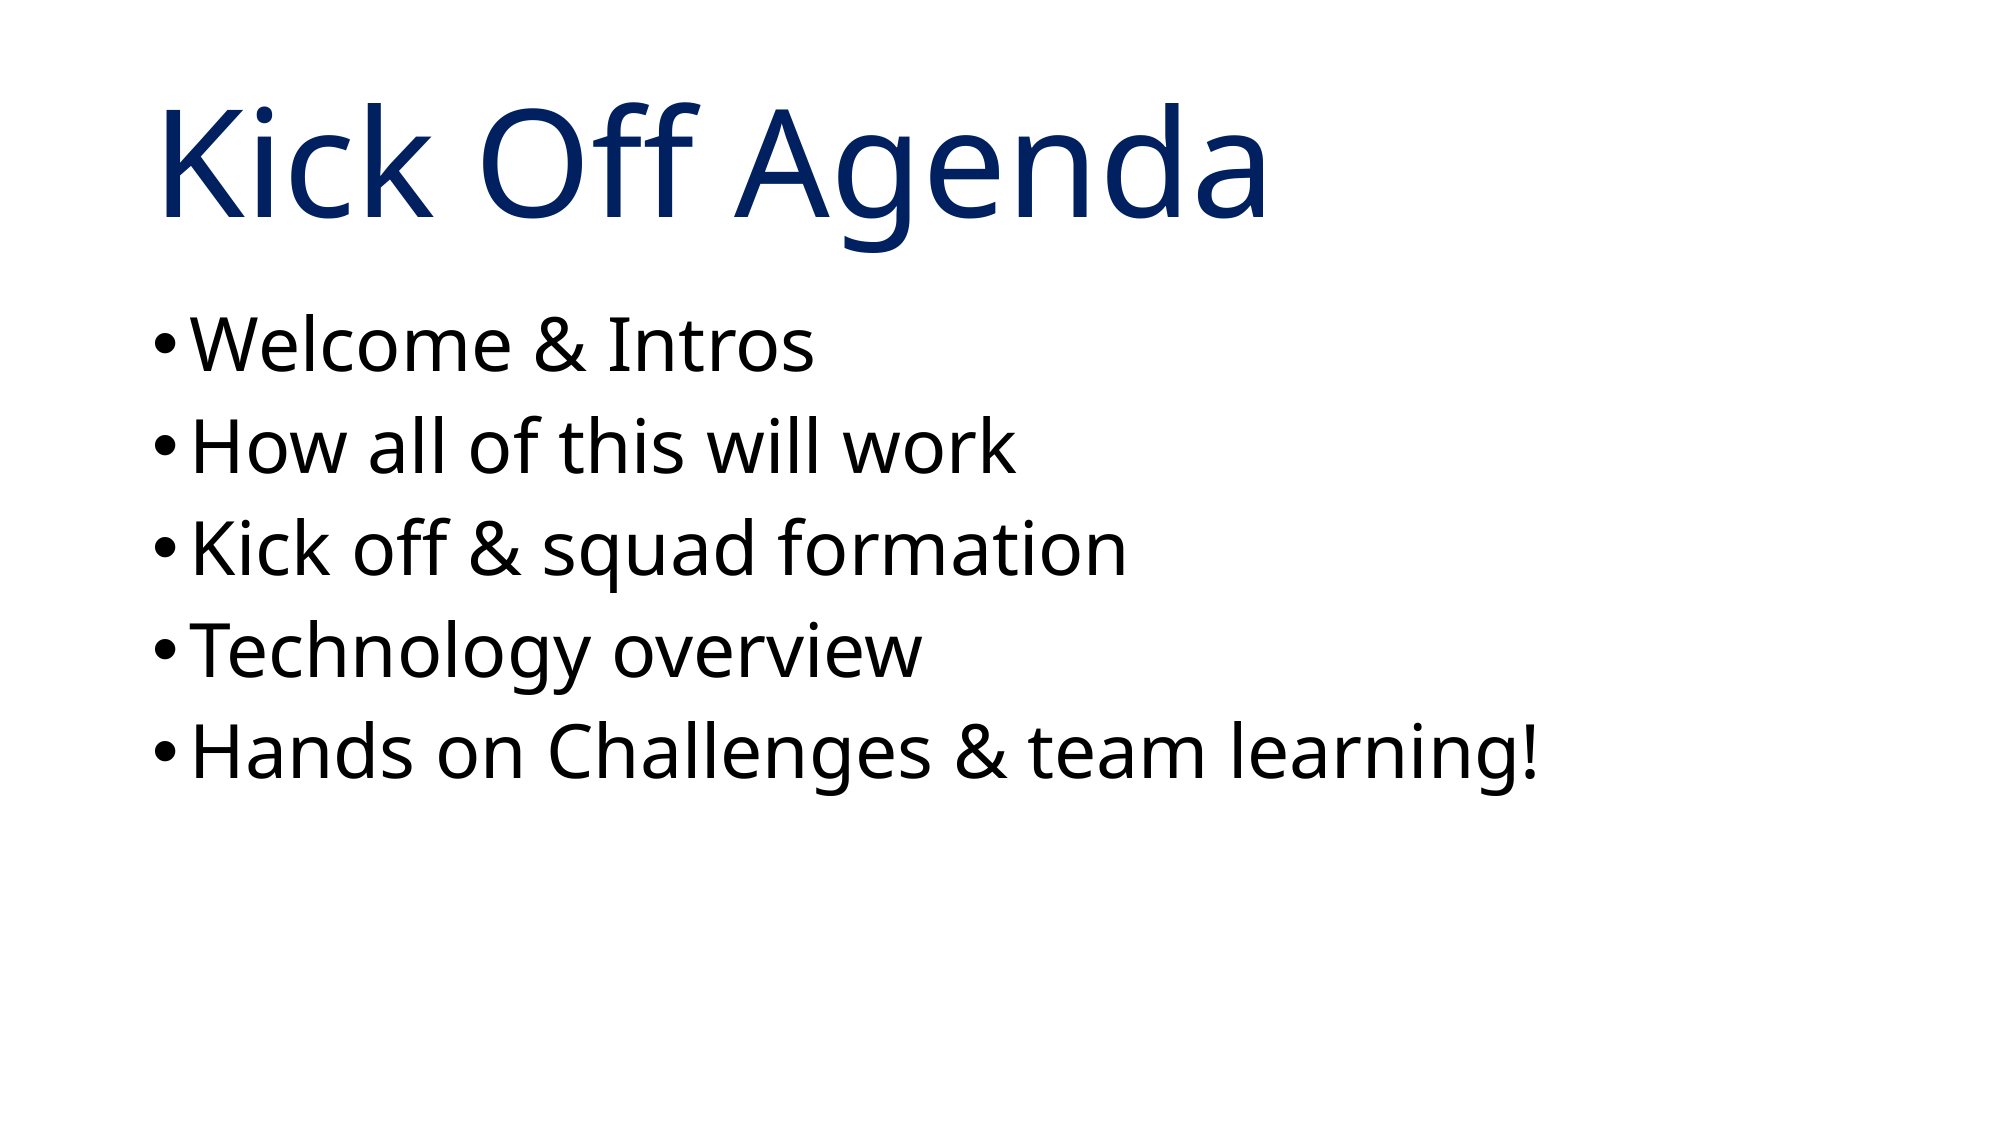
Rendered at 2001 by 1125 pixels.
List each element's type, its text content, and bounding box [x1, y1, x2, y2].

title Kick Off Agenda [137, 59, 1863, 278]
list Welcome & Intros How all of this will work Kick off & squad formation Technology overview Hands on Challenges & team learning! [137, 299, 1863, 1014]
